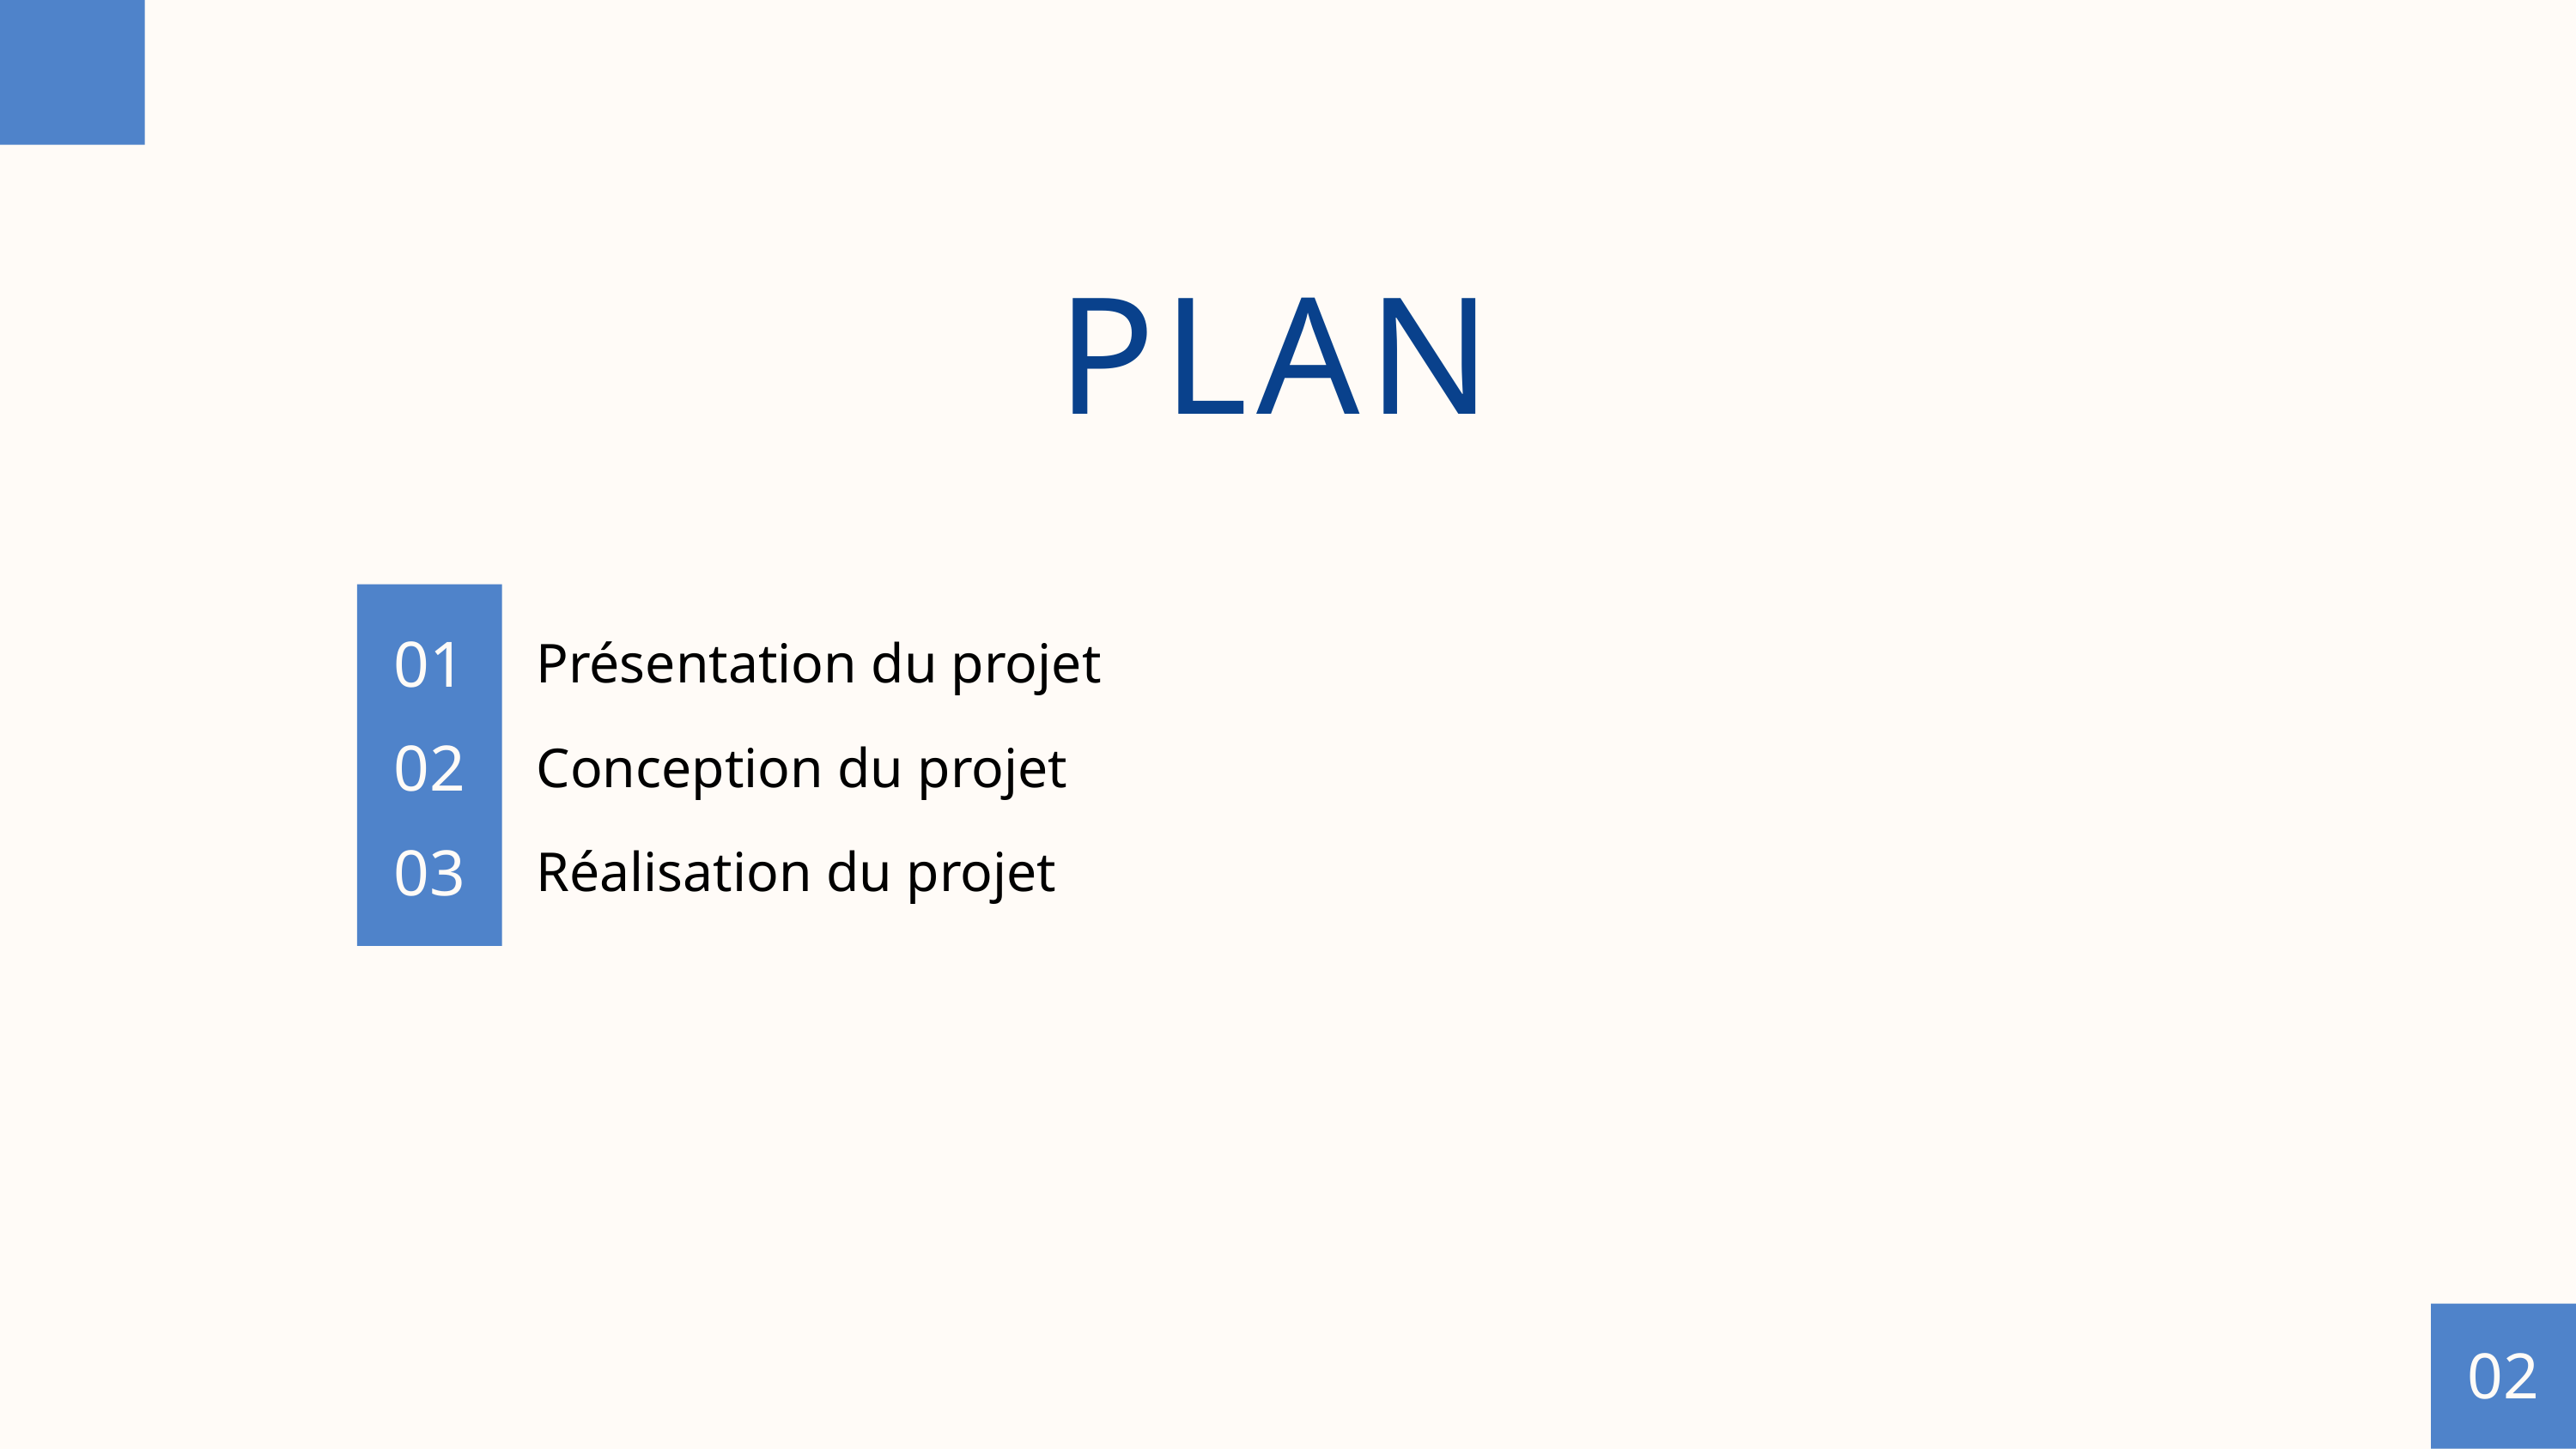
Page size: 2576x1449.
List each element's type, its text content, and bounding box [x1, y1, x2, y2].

text_box Présentation du projet [536, 640, 1219, 694]
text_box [2430, 1303, 2576, 1449]
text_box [356, 584, 502, 947]
text_box Réalisation du projet [536, 848, 1069, 903]
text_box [0, 0, 145, 145]
text_box PLAN [676, 284, 1874, 446]
text_box Conception du projet [536, 744, 1069, 798]
